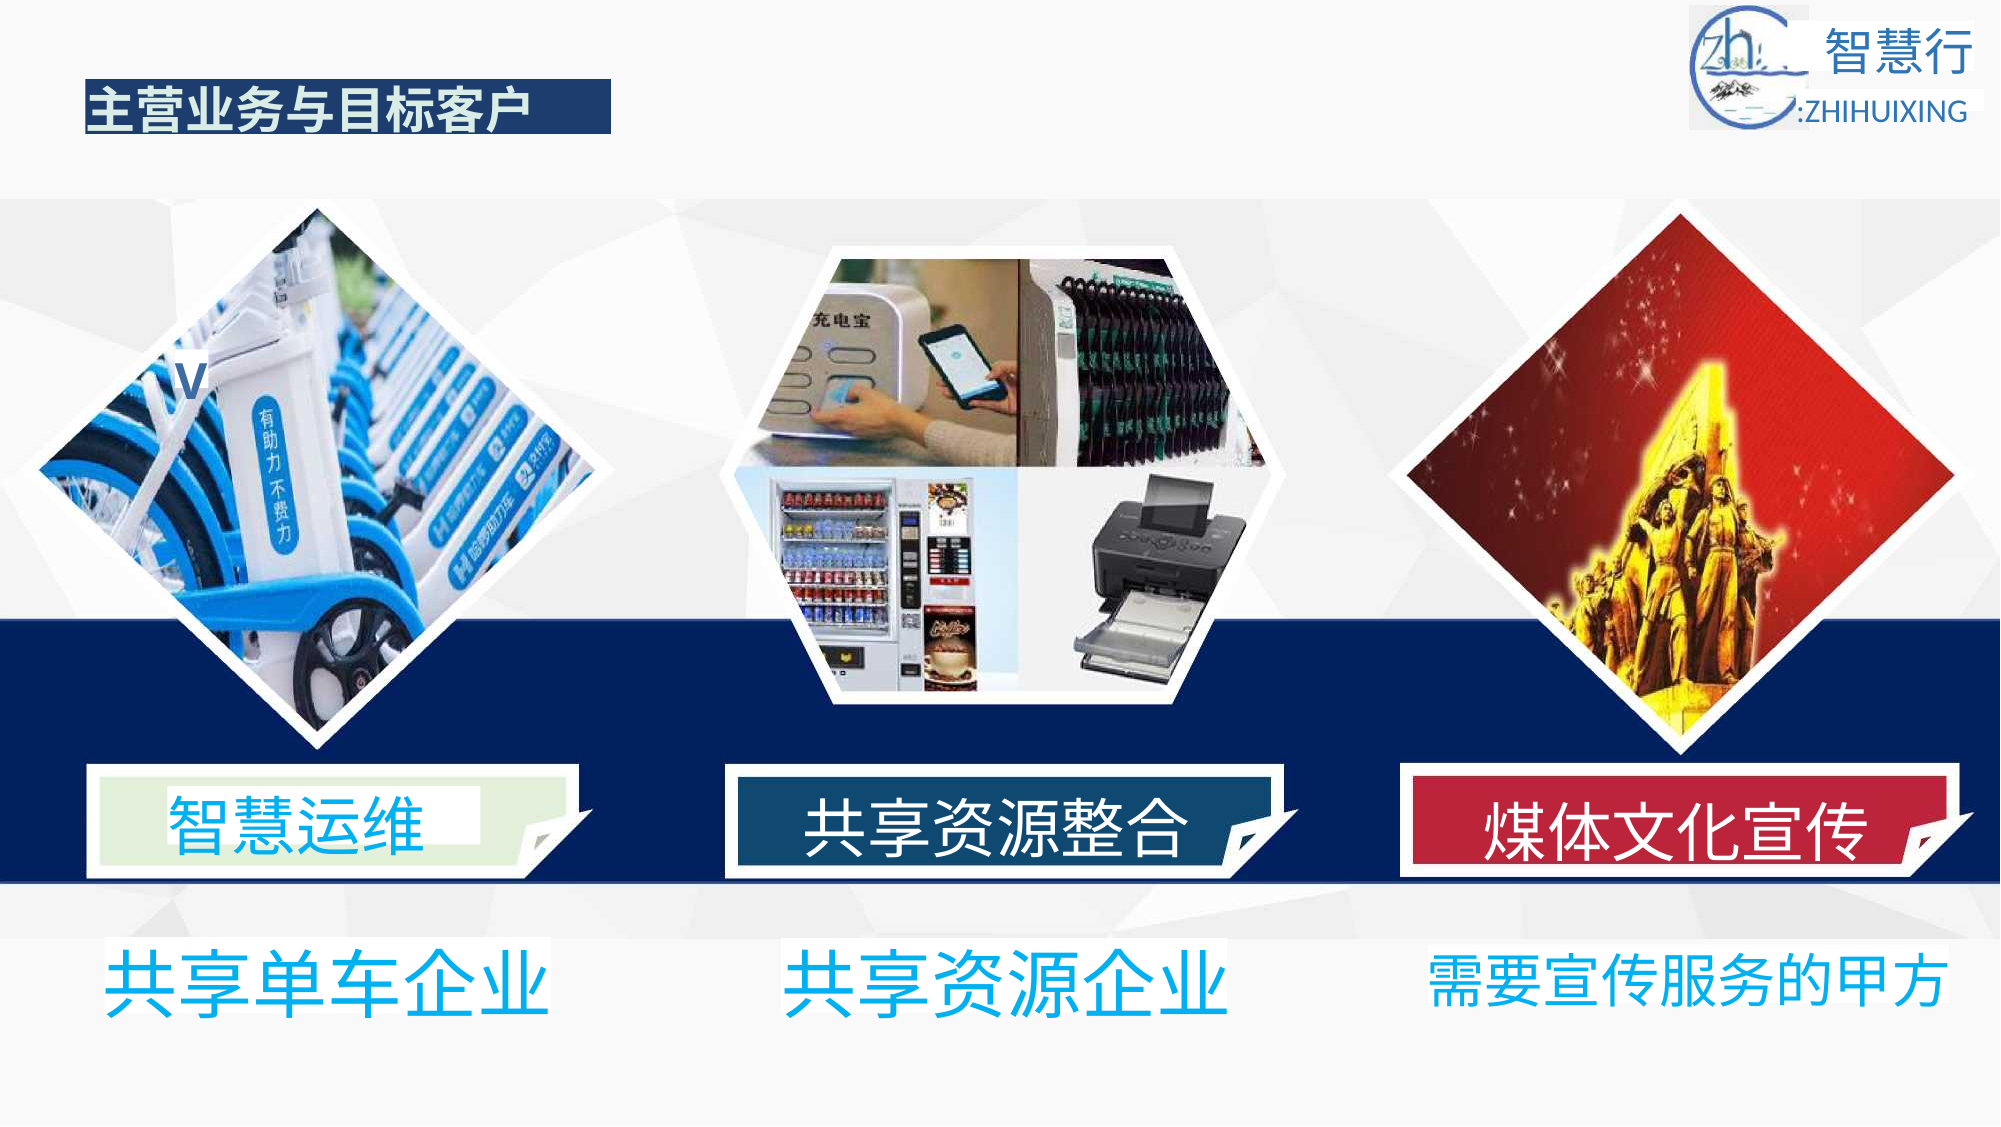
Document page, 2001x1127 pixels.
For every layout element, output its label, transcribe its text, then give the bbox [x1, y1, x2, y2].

picture [0, 199, 2001, 940]
text_box 共享资源企业 [781, 950, 1228, 1013]
text_box 智慧行 [1815, 20, 1975, 71]
text_box 需要宣传服务的甲方 [1427, 950, 1949, 1003]
text_box 共享单车企业 [104, 950, 551, 1013]
picture [1689, 5, 1810, 131]
text_box 主营业务与目标客户 [85, 79, 611, 134]
text_box :ZHIHUIXING [1815, 88, 1984, 111]
